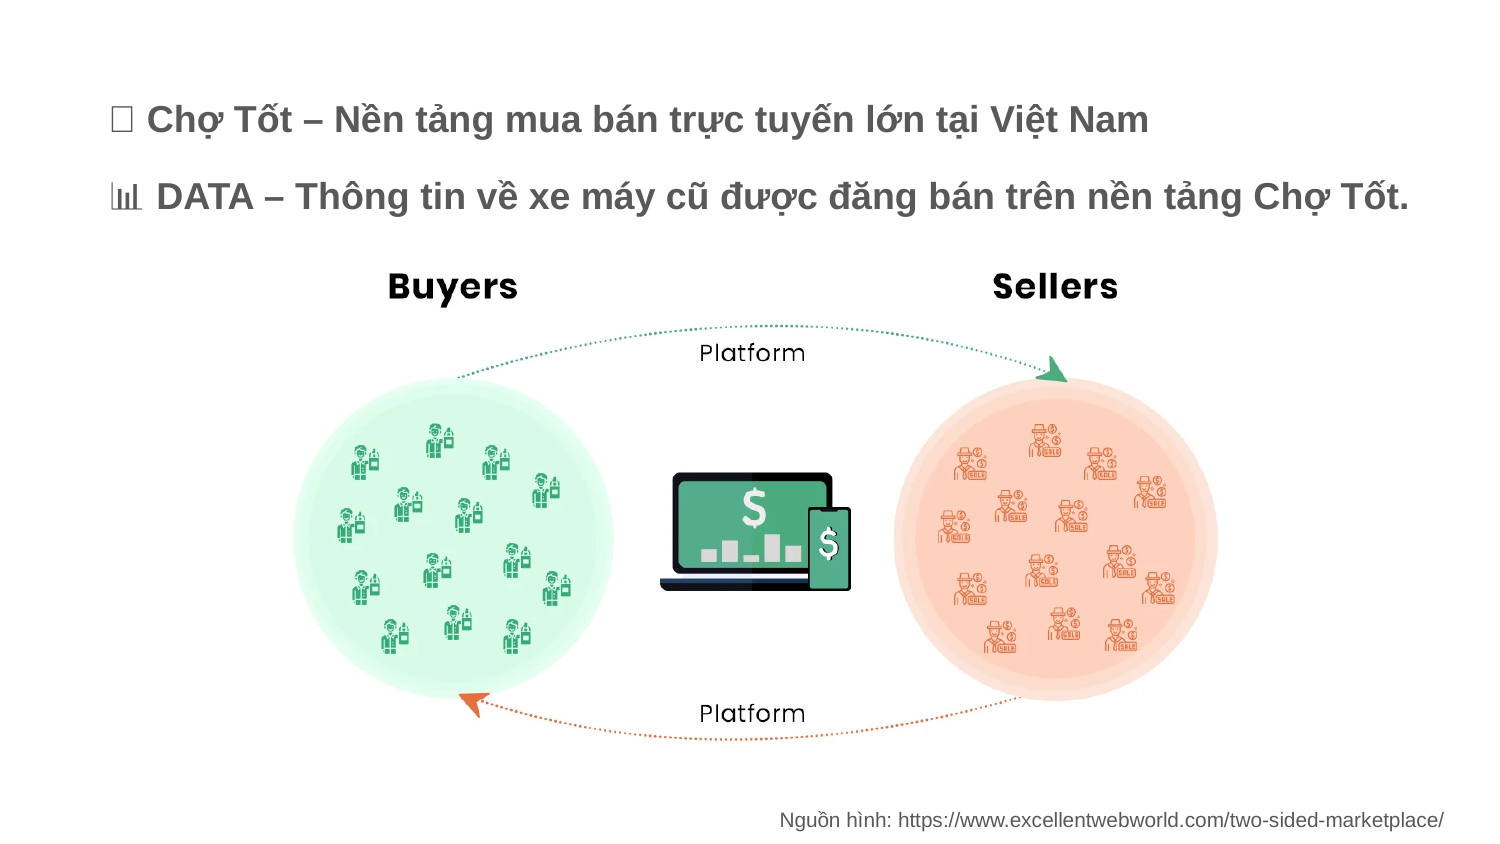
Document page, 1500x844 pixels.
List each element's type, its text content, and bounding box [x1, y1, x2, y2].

text_box Nguồn hình: https://www.excellentwebworld.com/two-sided-marketplace/ [764, 791, 1500, 836]
text_box 🌐 Chợ Tốt – Nền tảng mua bán trực tuyến lớn tại Việt Nam 📊 DATA – Thông tin về xe máy cũ được đăng bán trên nền tảng Chợ Tốt. [93, 79, 1474, 238]
picture [258, 245, 1253, 767]
